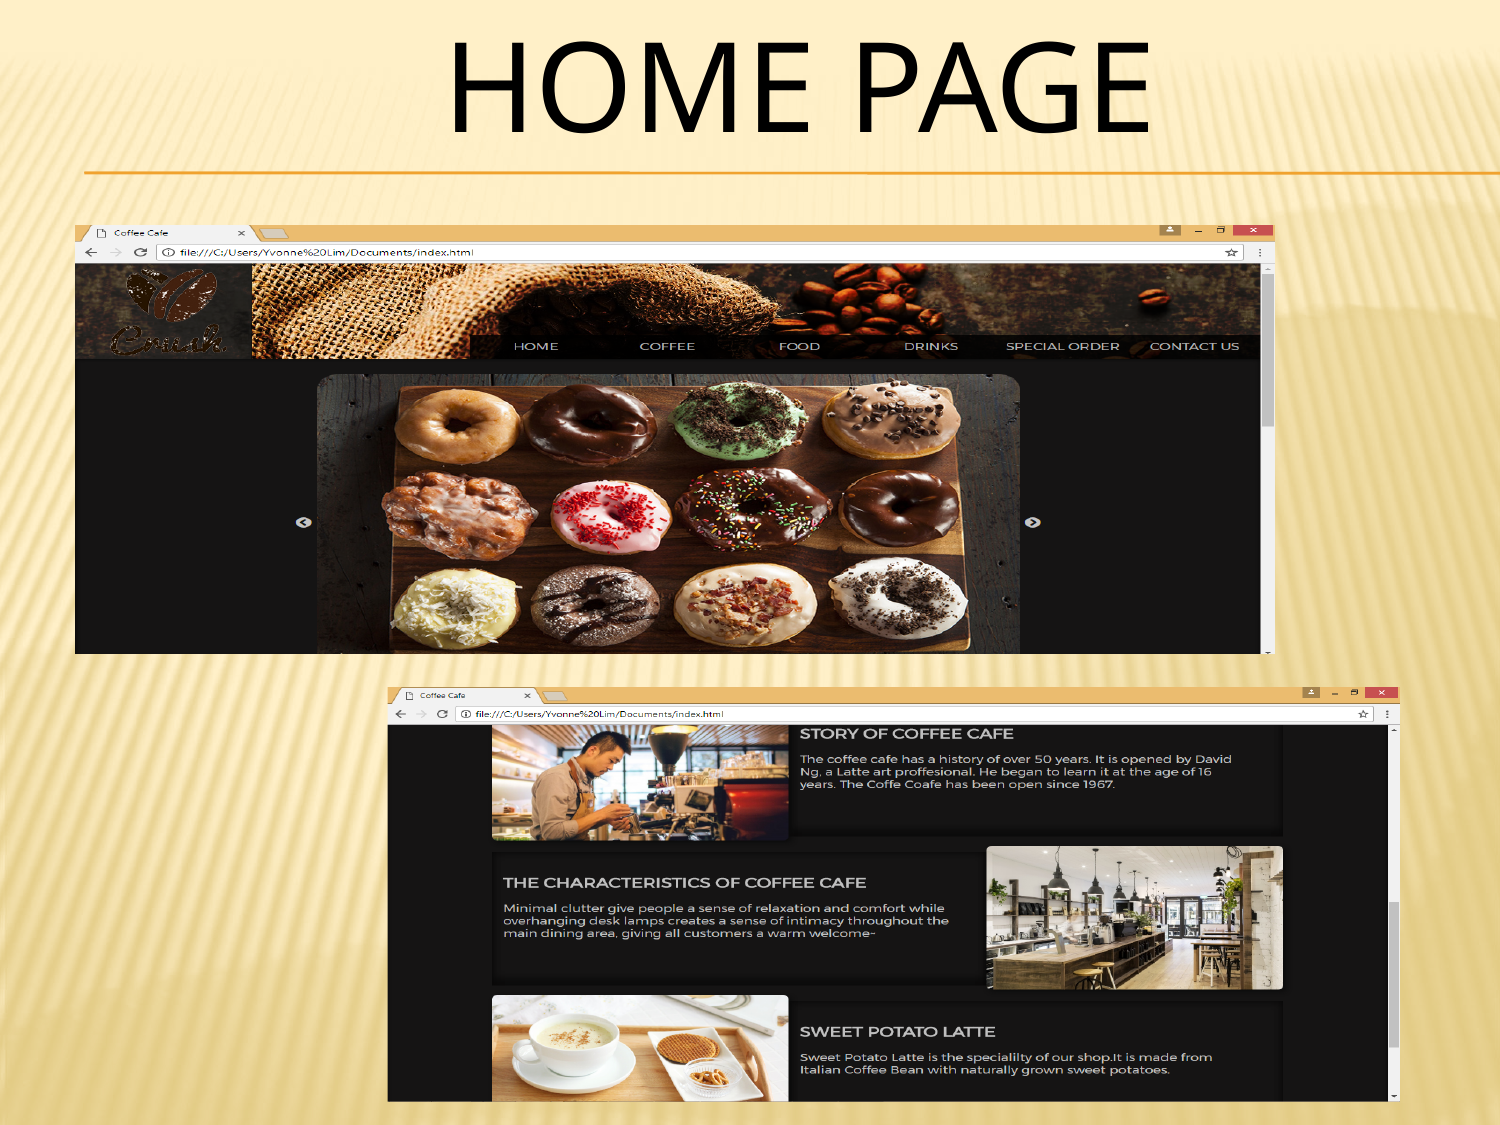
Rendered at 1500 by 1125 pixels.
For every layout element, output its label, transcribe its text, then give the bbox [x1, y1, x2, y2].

text_box HOME PAGE [428, 0, 1172, 165]
picture [74, 224, 1276, 654]
picture [387, 687, 1401, 1102]
